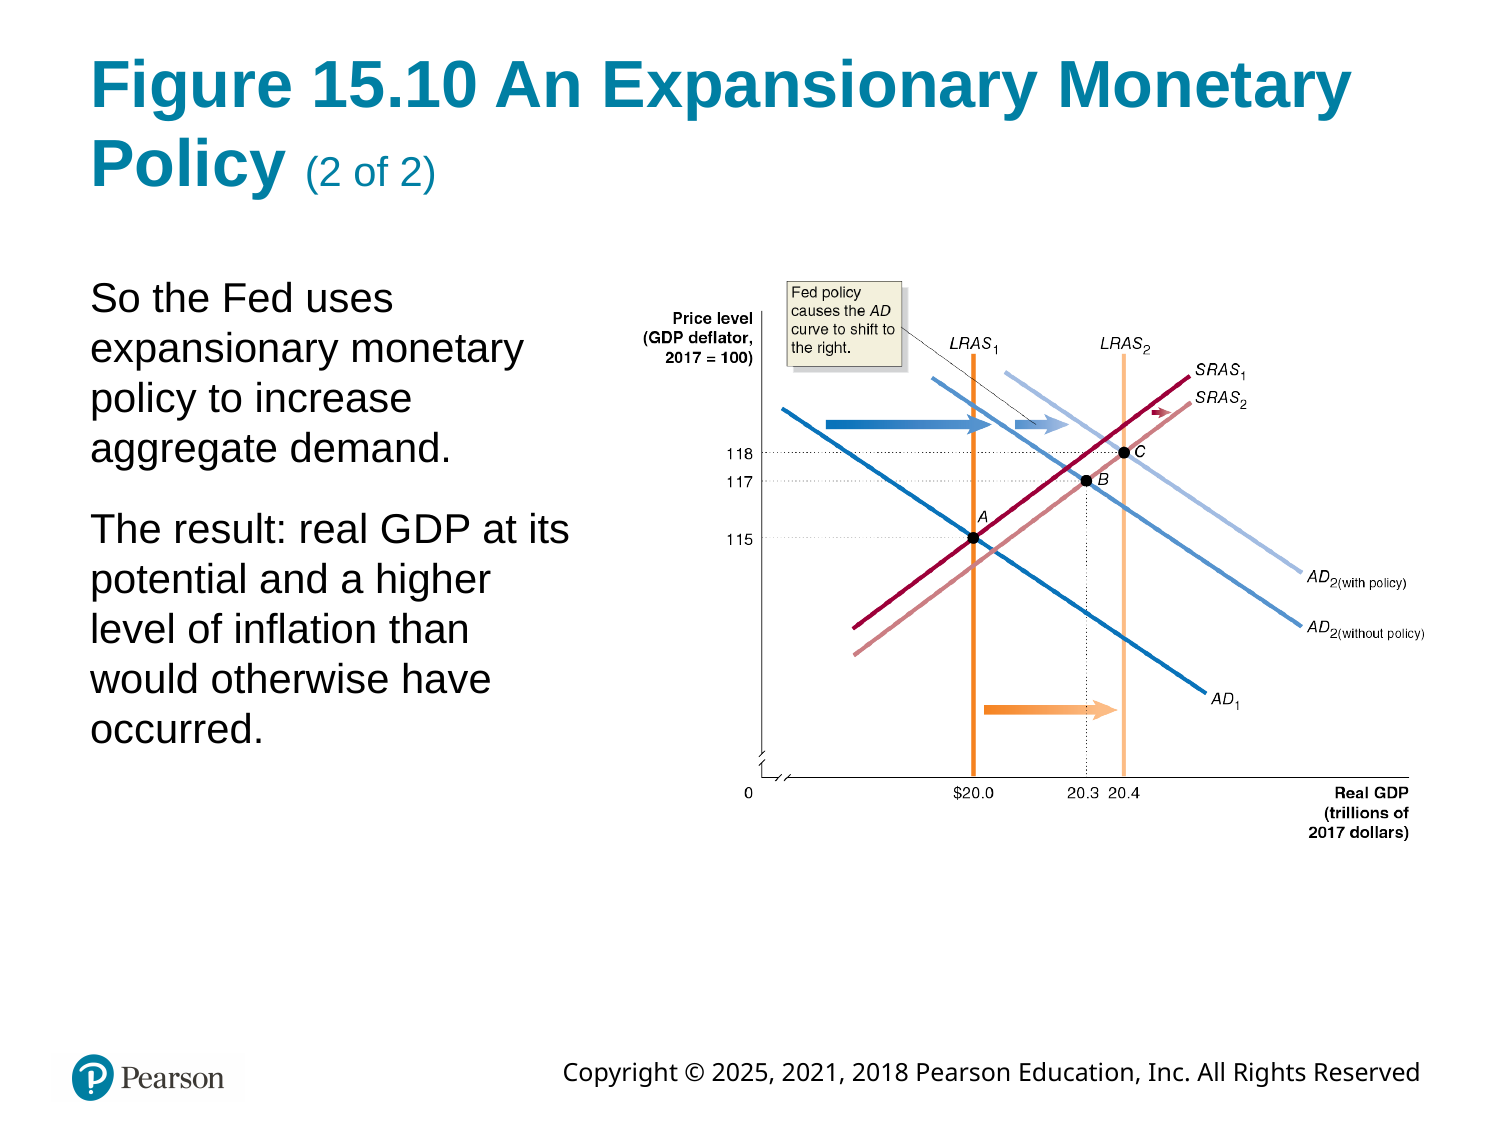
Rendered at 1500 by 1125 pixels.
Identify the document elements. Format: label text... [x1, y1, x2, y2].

picture [642, 279, 1426, 843]
list So the Fed uses expansionary monetary policy to increase aggregate demand. The result: real G D P at its potential and a higher level of inflation than would otherwise have occurred. [75, 255, 593, 817]
picture [51, 1053, 245, 1102]
title Figure 15.10 An Expansionary Monetary Policy (2 of 2) [75, 35, 1425, 216]
